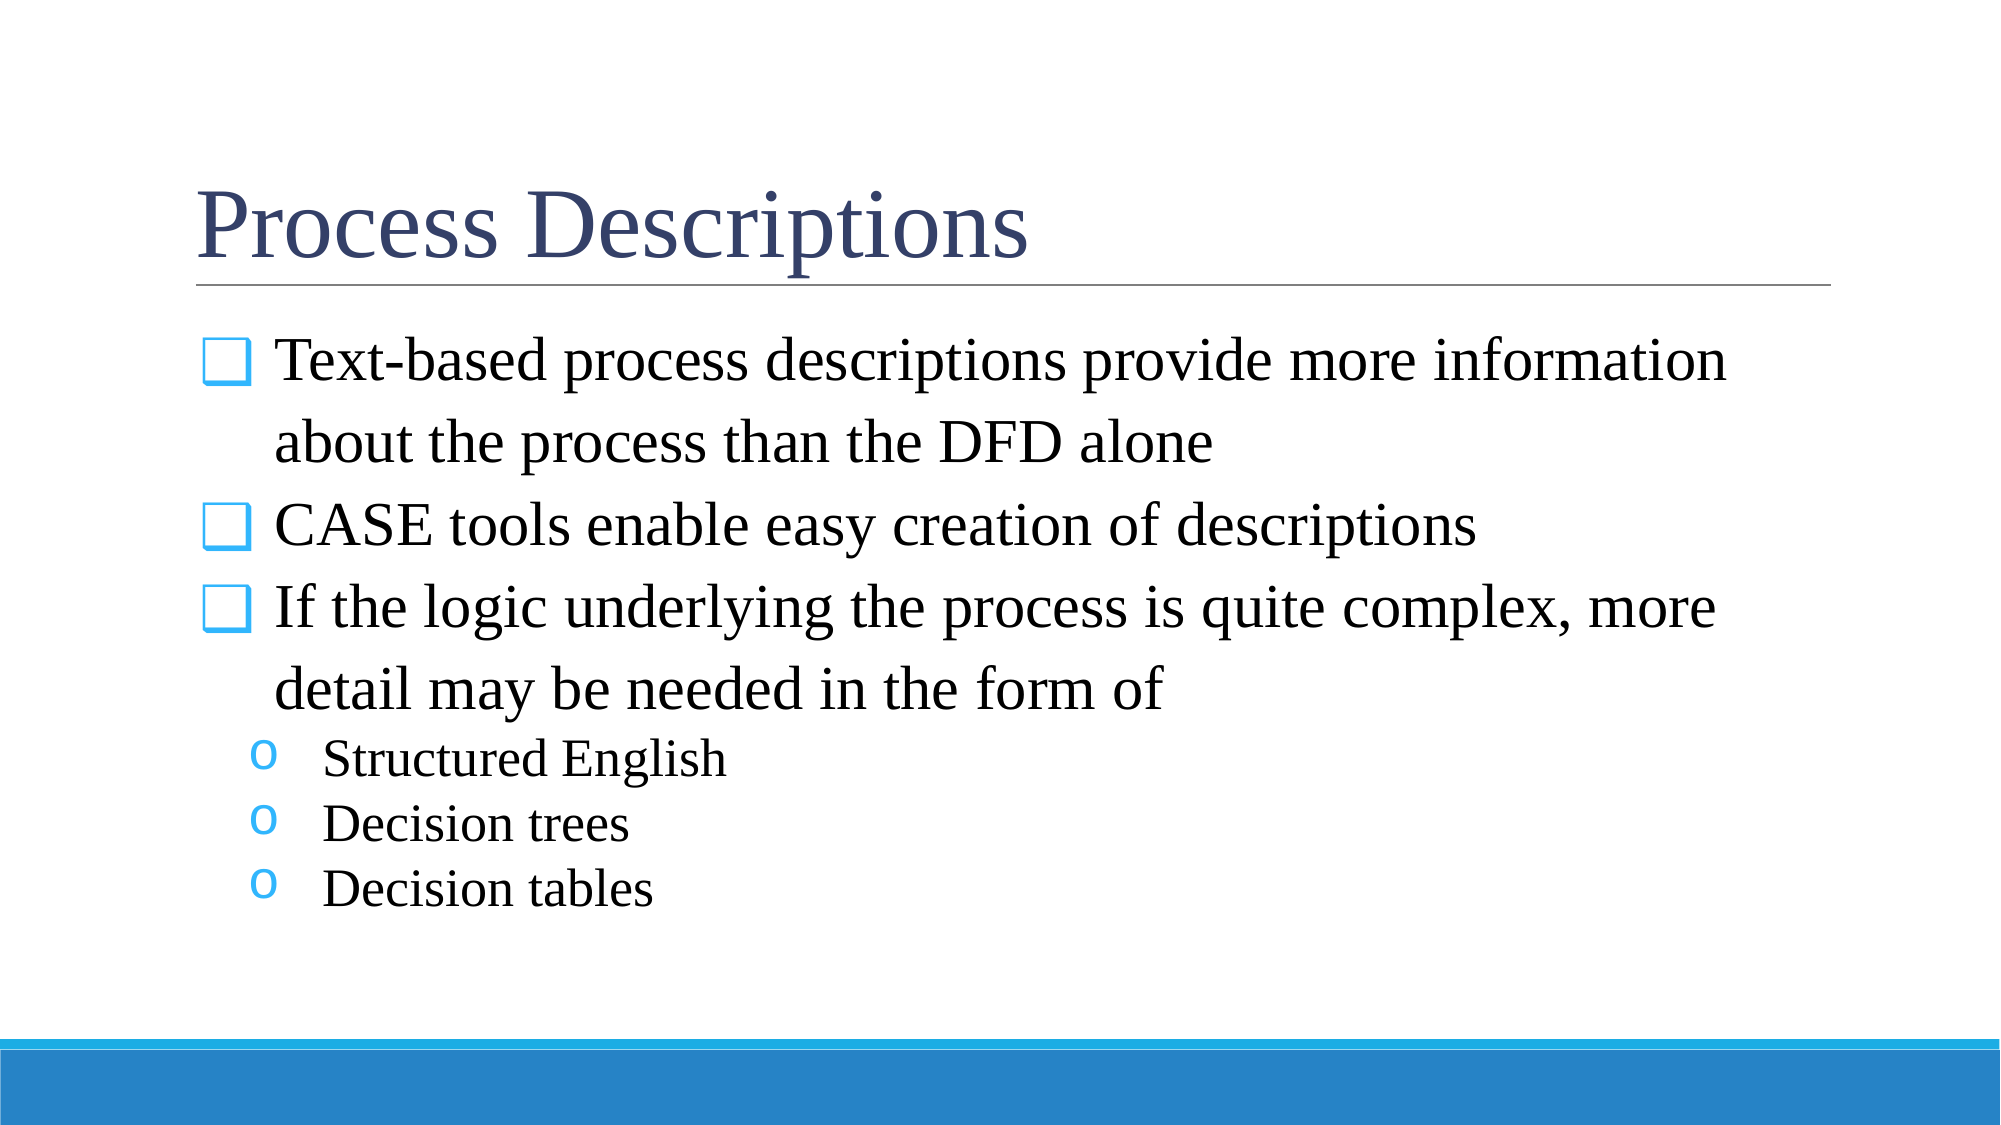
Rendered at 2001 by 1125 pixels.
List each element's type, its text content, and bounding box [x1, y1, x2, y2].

list Text-based process descriptions provide more information about the process than the DFD alone CASE tools enable easy creation of descriptions If the logic underlying the process is quite complex, more detail may be needed in the form of Structured English Decision trees Decision tables [180, 302, 1830, 963]
title Process Descriptions [180, 47, 1830, 285]
